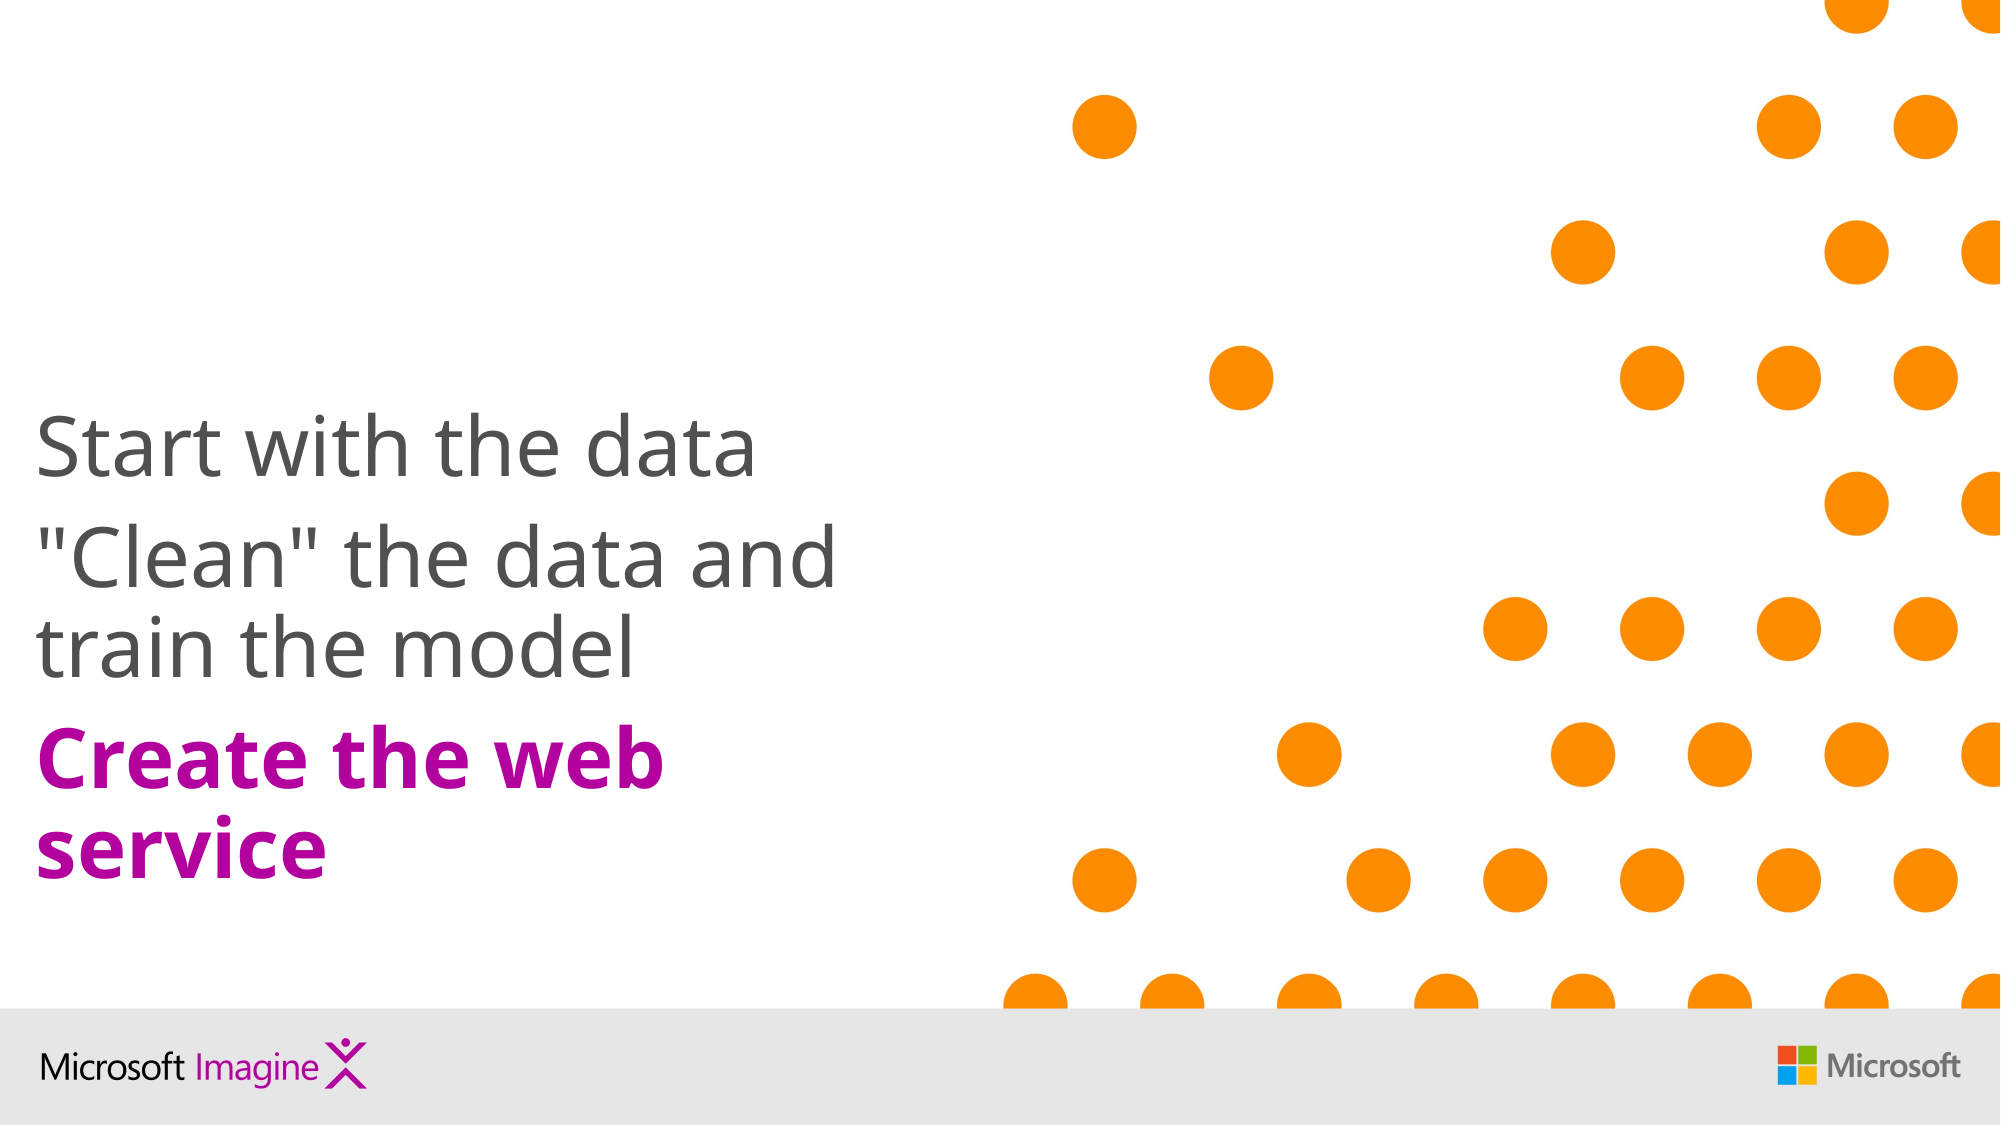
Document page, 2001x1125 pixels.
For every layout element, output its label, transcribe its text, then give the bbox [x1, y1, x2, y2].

picture [0, 0, 2001, 1125]
list Start with the data "Clean" the data and train the model Create the web service [21, 397, 898, 498]
